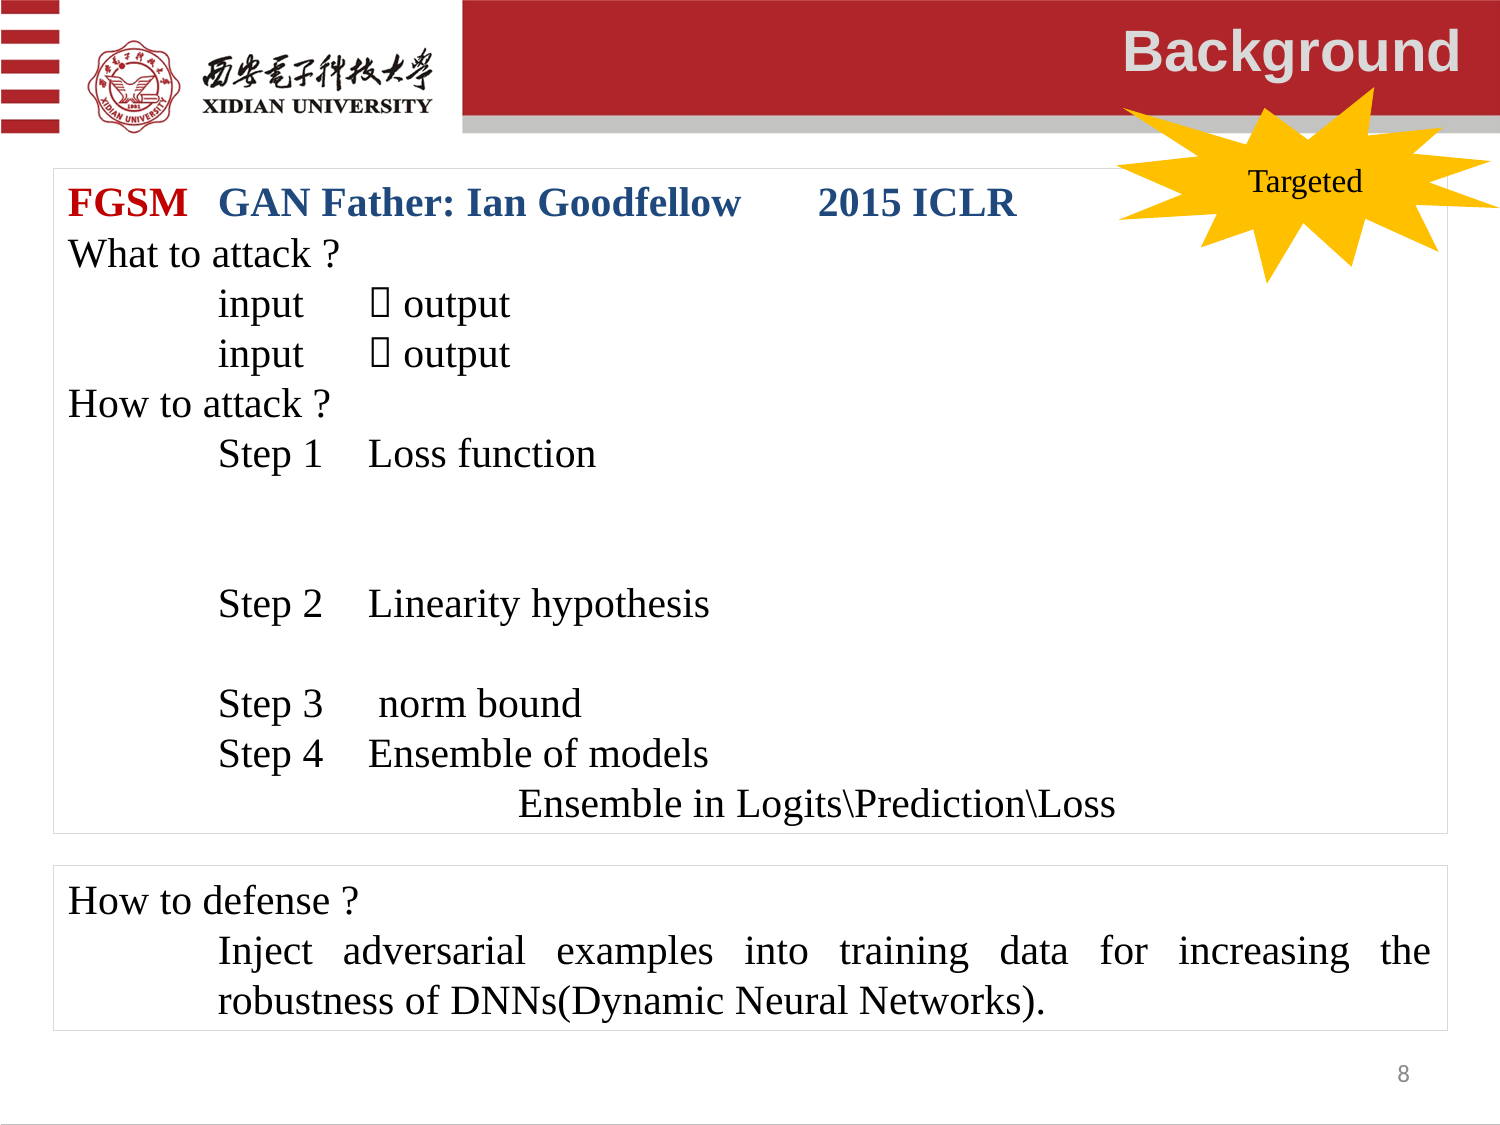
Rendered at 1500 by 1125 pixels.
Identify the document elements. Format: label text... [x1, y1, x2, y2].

picture [54, 169, 1447, 833]
slide_number 8 [1074, 1042, 1425, 1103]
text_box Targeted [1114, 94, 1500, 286]
picture [0, 0, 1500, 1125]
picture [1437, 179, 1447, 186]
text_box Background [1100, 11, 1485, 94]
text_box How to defense ? Inject adversarial examples into training data for increasing the robustness of DNNs(Dynamic Neural Networks). [53, 865, 1447, 1030]
